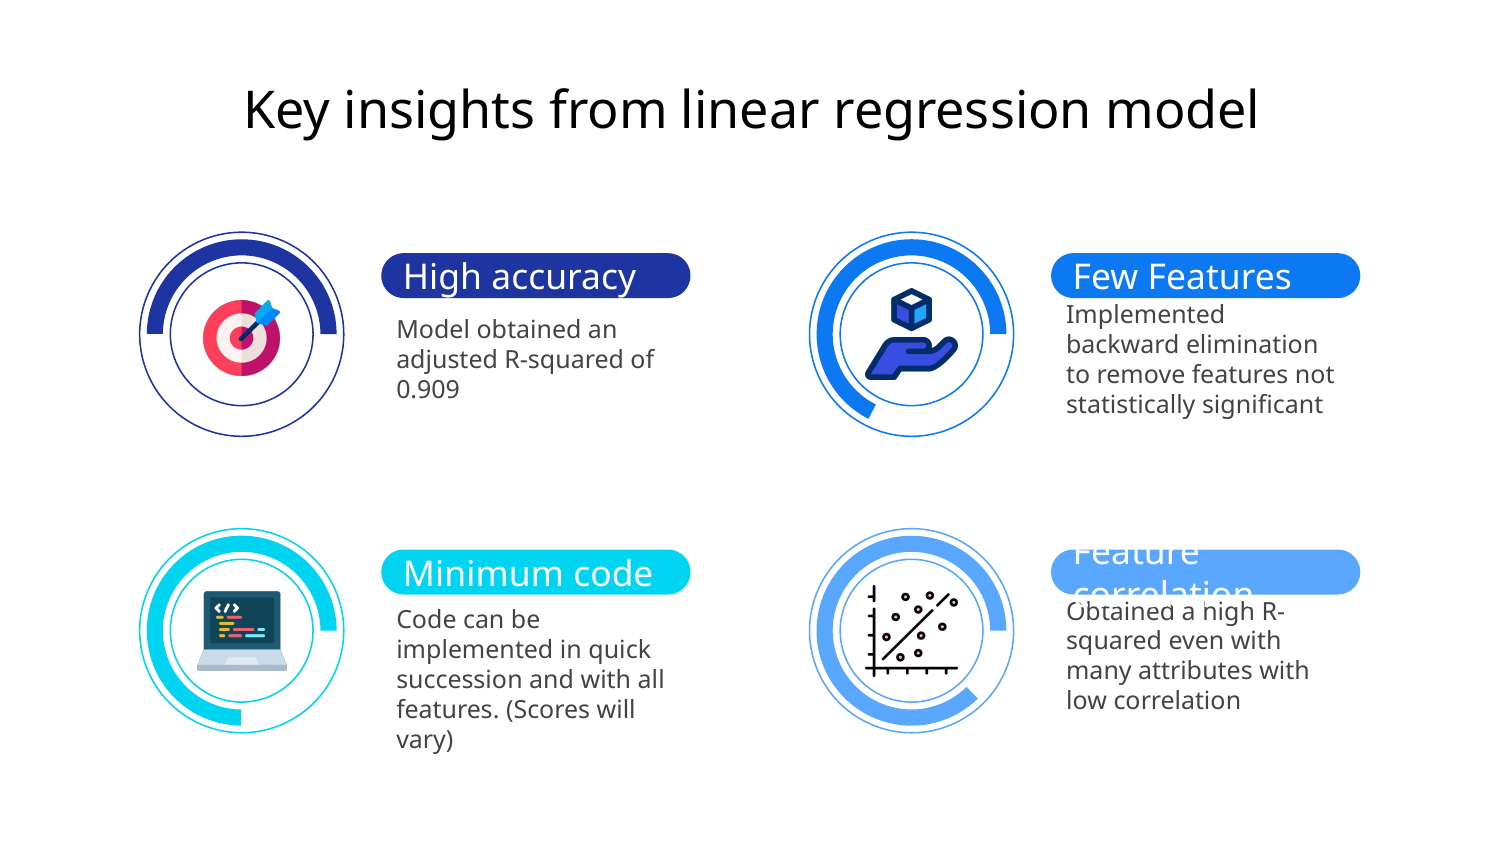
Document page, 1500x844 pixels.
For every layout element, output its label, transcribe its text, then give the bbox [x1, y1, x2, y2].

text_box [381, 549, 691, 761]
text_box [139, 528, 344, 733]
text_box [139, 231, 344, 437]
picture [203, 299, 280, 376]
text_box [1050, 252, 1361, 416]
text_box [1050, 549, 1361, 713]
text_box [809, 528, 1014, 733]
picture [865, 288, 958, 381]
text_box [809, 231, 1014, 437]
picture [195, 584, 288, 677]
title Key insights from linear regression model [79, 68, 1426, 148]
picture [865, 584, 958, 677]
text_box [381, 252, 691, 416]
